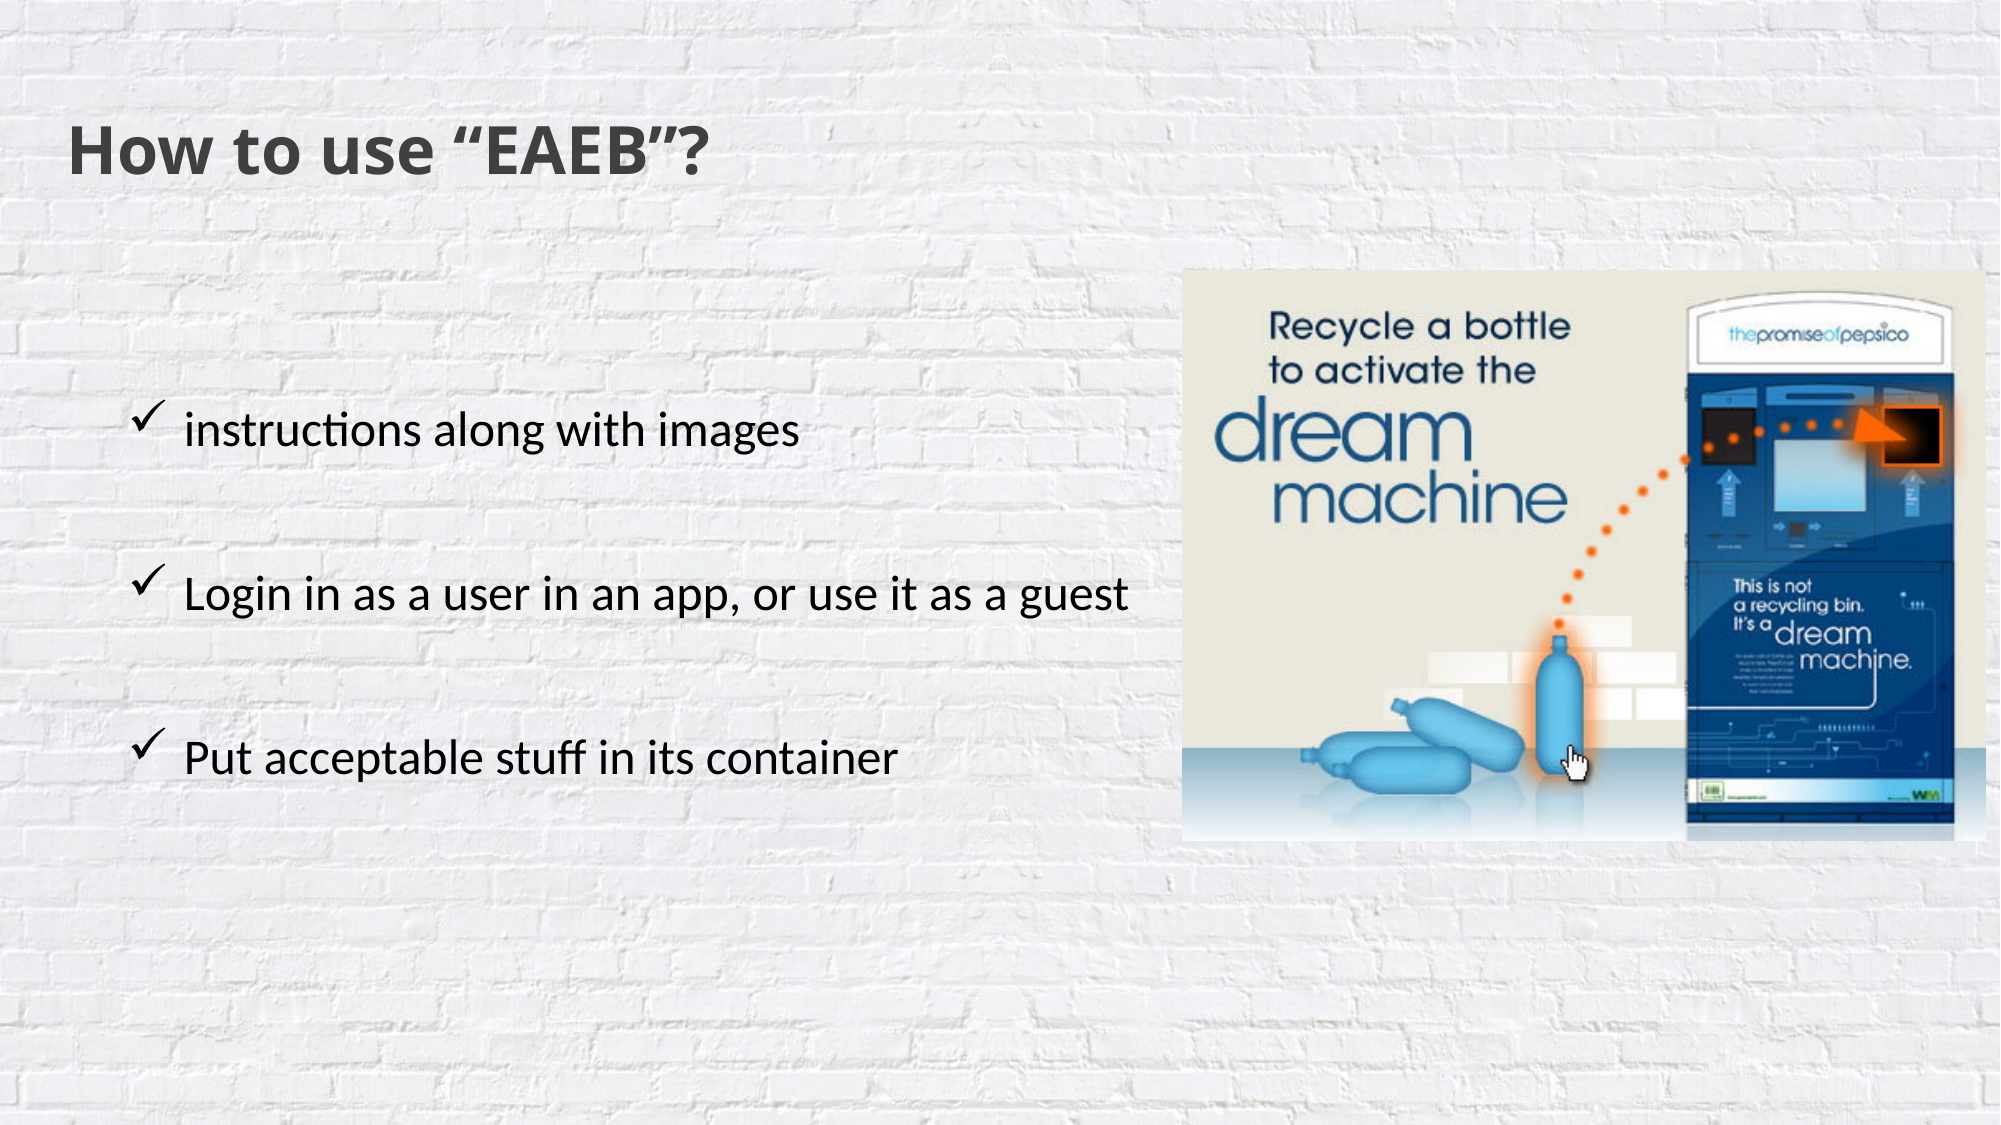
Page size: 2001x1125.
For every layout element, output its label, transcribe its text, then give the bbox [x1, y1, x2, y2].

text_box Put acceptable stuff in its container [112, 657, 1050, 793]
text_box Login in as a user in an app, or use it as a guest [112, 493, 1159, 628]
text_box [52, 101, 1508, 285]
text_box instructions along with images [112, 328, 1050, 464]
picture [0, 0, 2000, 1125]
